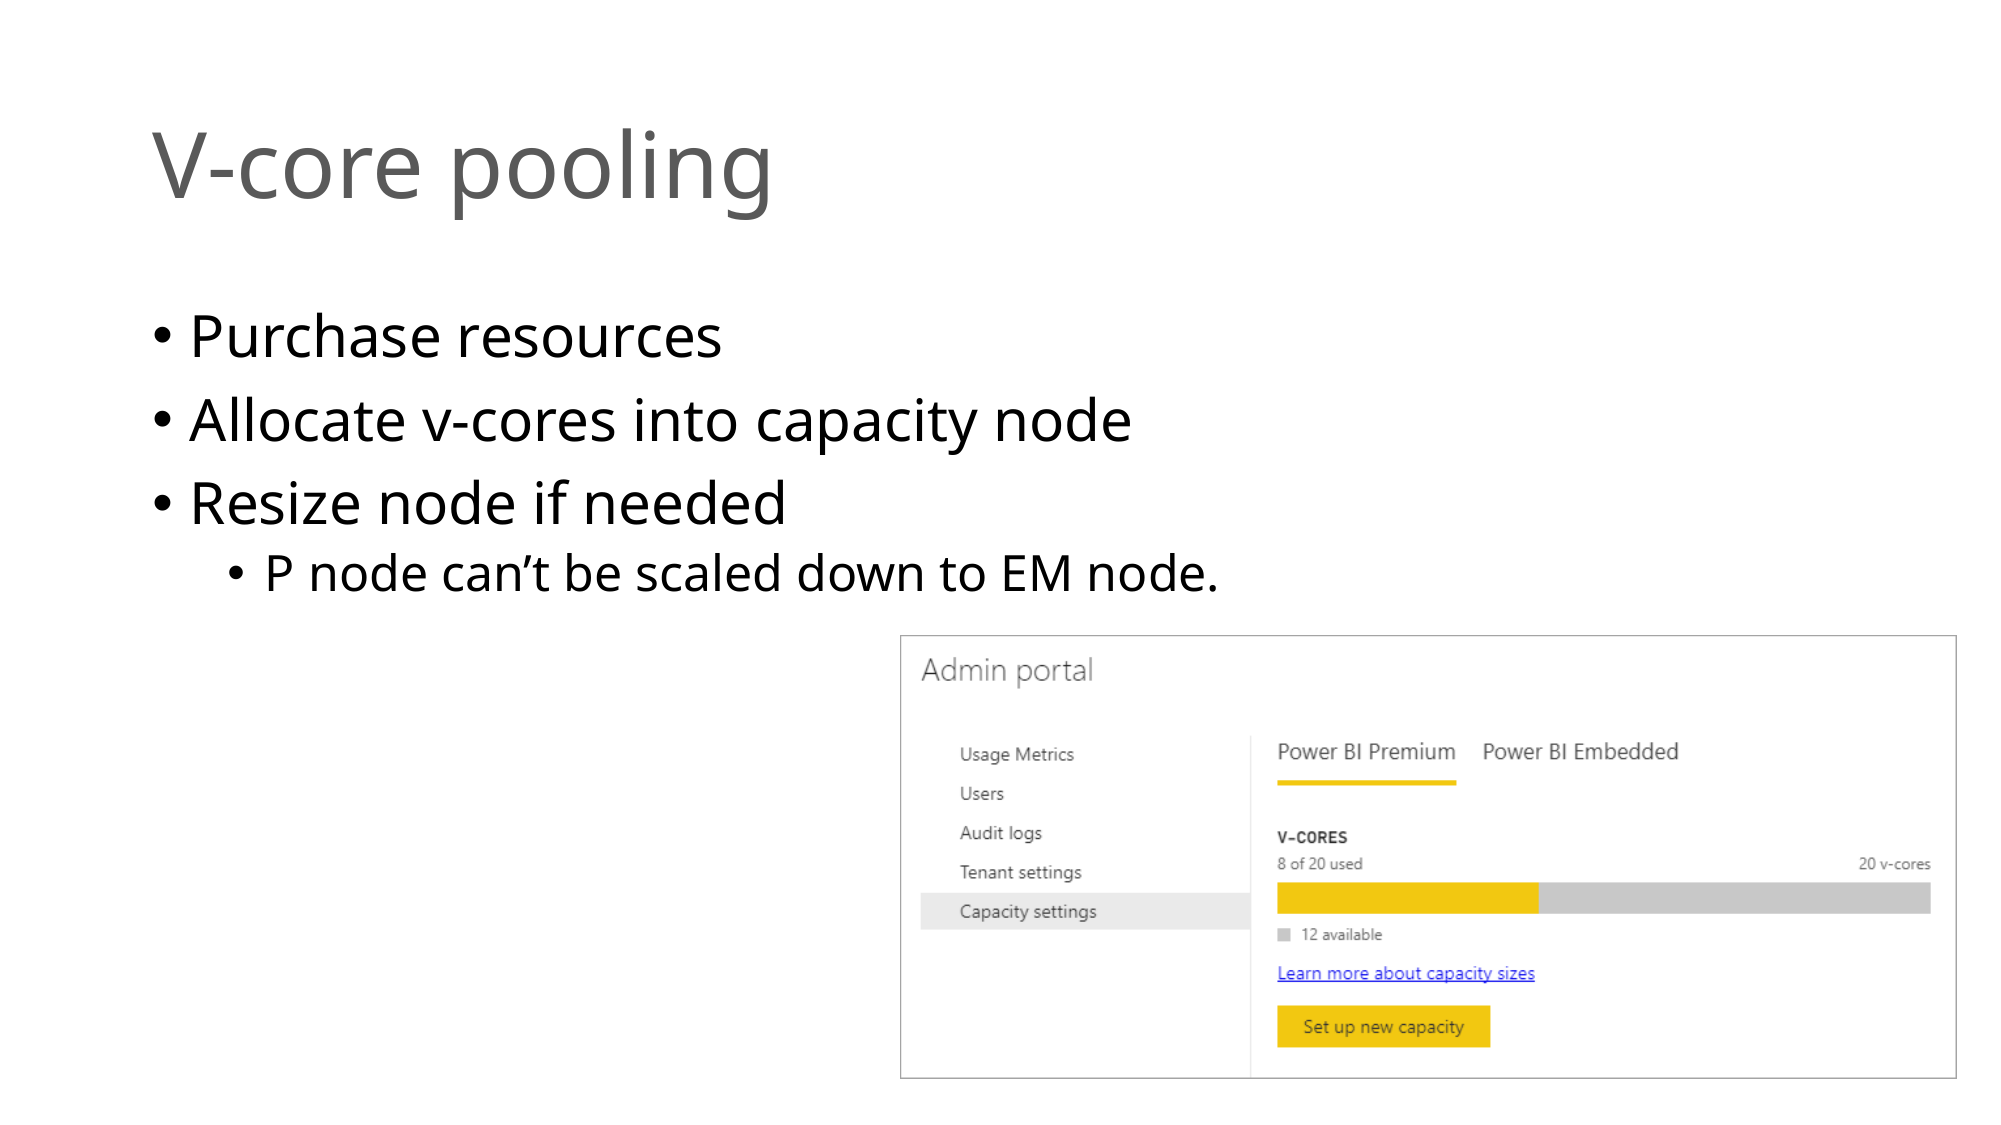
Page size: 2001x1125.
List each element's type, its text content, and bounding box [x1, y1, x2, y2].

list Purchase resources Allocate v-cores into capacity node Resize node if needed P node can’t be scaled down to EM node. [137, 299, 1863, 1014]
picture [899, 635, 1957, 1079]
title V-core pooling [137, 59, 1863, 278]
